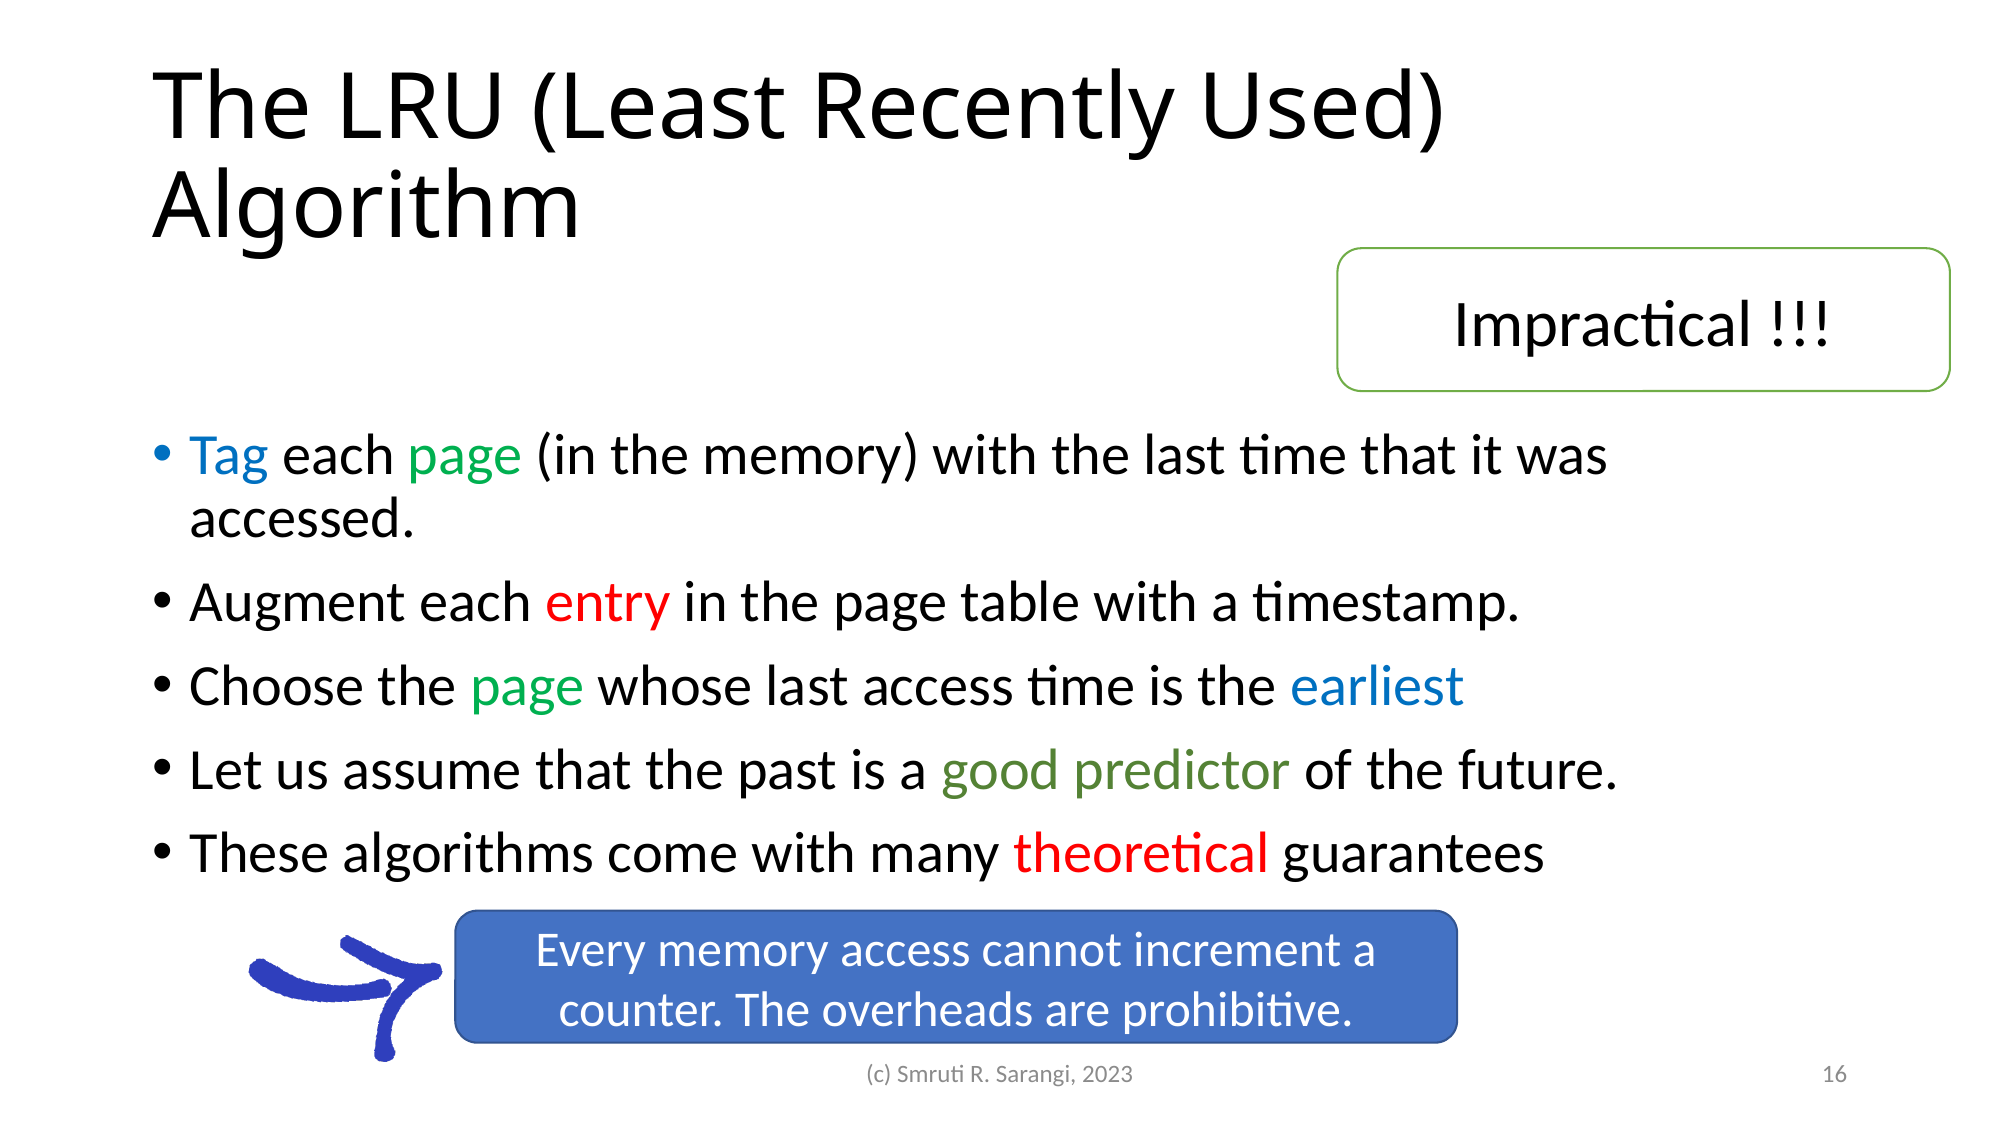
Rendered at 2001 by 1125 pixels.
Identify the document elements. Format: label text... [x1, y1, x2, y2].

footer (c) Smruti R. Sarangi, 2023 [662, 1044, 1338, 1103]
text_box Every memory access cannot increment a counter. The overheads are prohibitive. [463, 909, 1459, 1044]
text_box Impractical !!! [1336, 247, 1951, 393]
picture [224, 876, 472, 1125]
list Tag each page (in the memory) with the last time that it was accessed. Augment each entry in the page table with a timestamp. Choose the page whose last access time is the earliest Let us assume that the past is a good predictor of the future. These algorithms come with many theoretical guarantees [137, 416, 1863, 894]
slide_number 16 [1412, 1042, 1863, 1103]
title The LRU (Least Recently Used) Algorithm [137, 49, 1863, 267]
